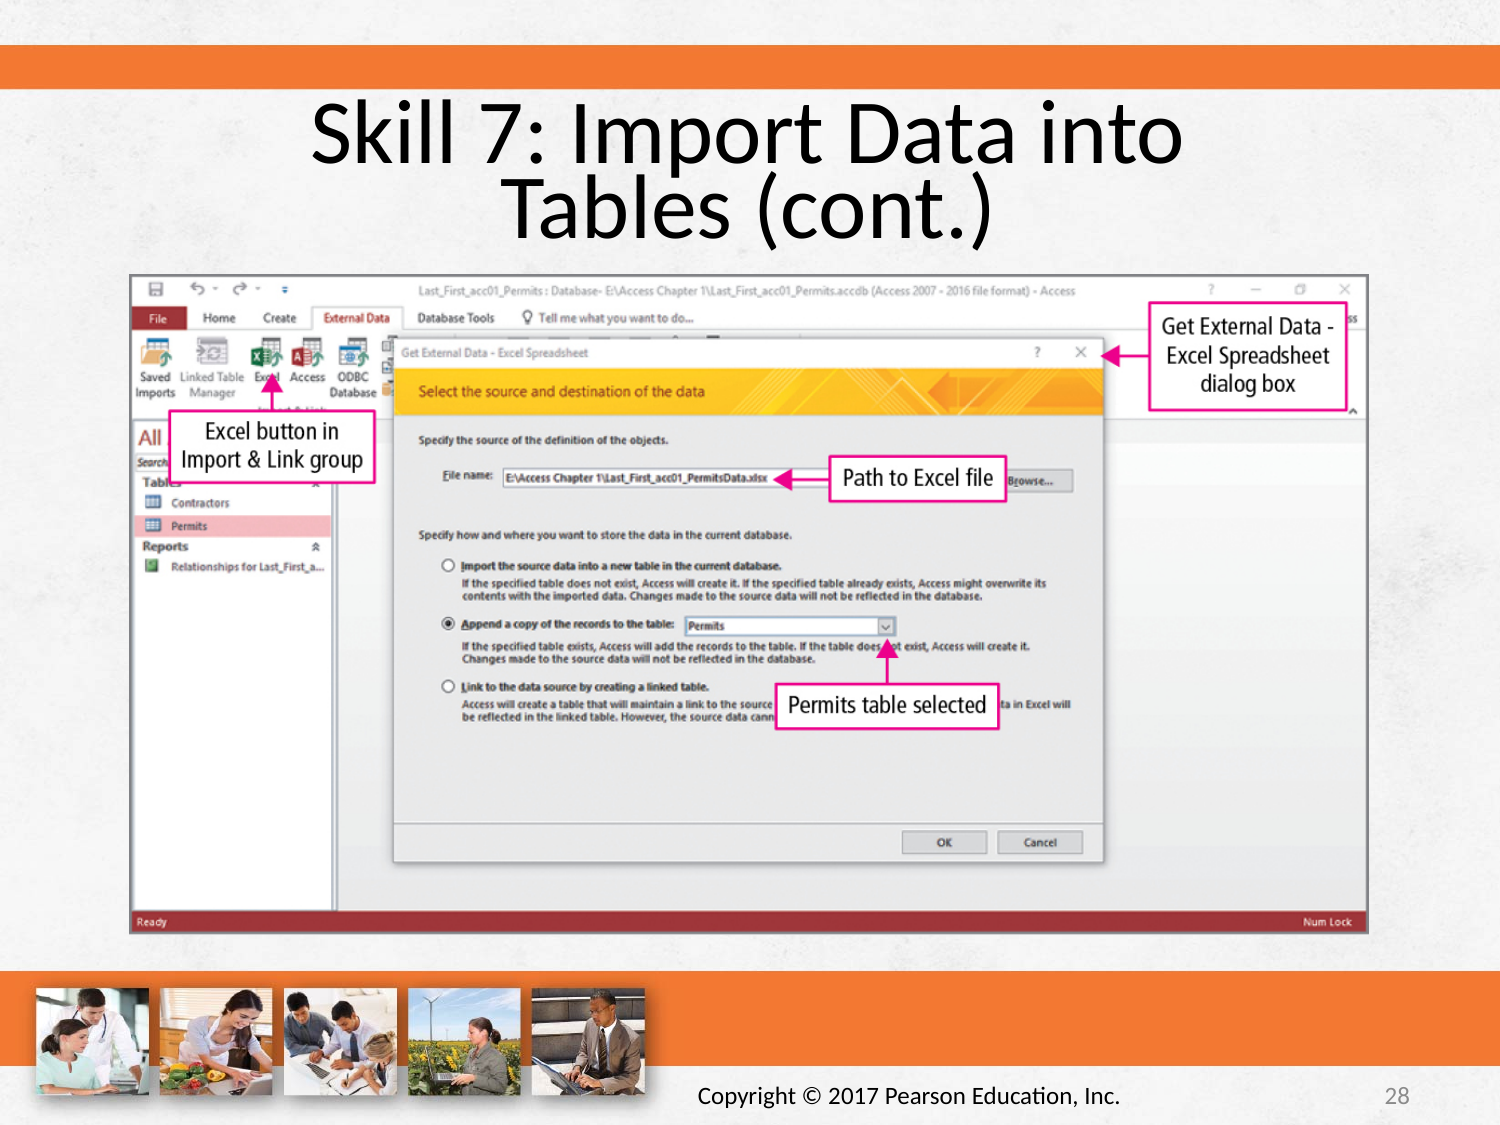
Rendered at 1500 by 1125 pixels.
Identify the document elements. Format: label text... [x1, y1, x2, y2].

footer Copyright © 2017 Pearson Education, Inc. [650, 1064, 1175, 1125]
title Skill 7: Import Data into Tables (cont.) [99, 89, 1398, 276]
picture [0, 0, 1500, 1125]
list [128, 274, 1369, 936]
slide_number 28 [1074, 1065, 1425, 1125]
